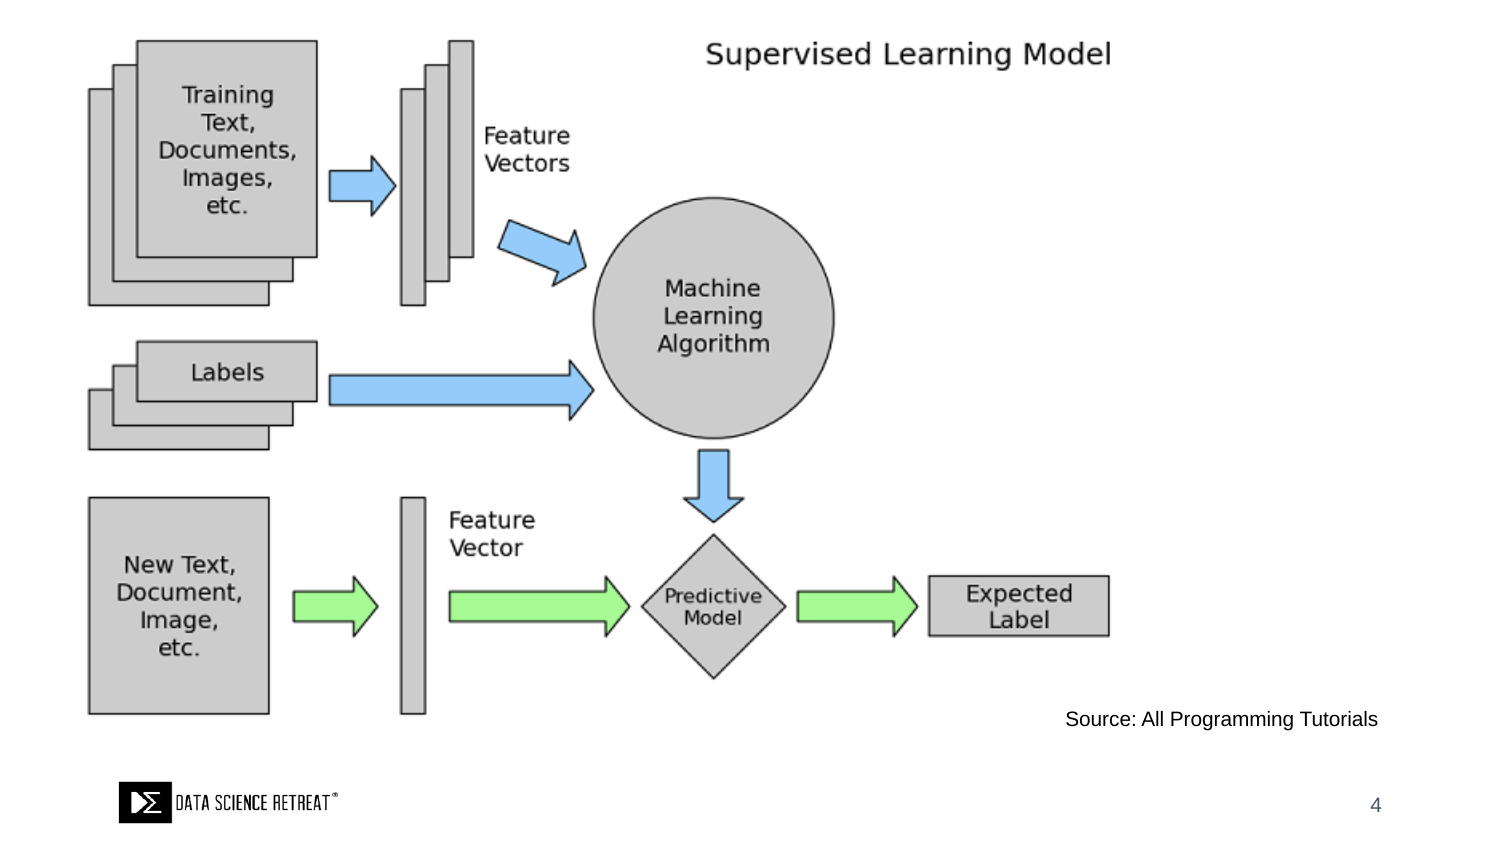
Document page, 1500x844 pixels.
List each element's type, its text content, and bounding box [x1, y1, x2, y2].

slide_number 4 [1301, 782, 1397, 827]
picture [103, 772, 350, 838]
text_box Source: All Programming Tutorials [1134, 698, 1394, 738]
picture [54, 18, 1134, 739]
